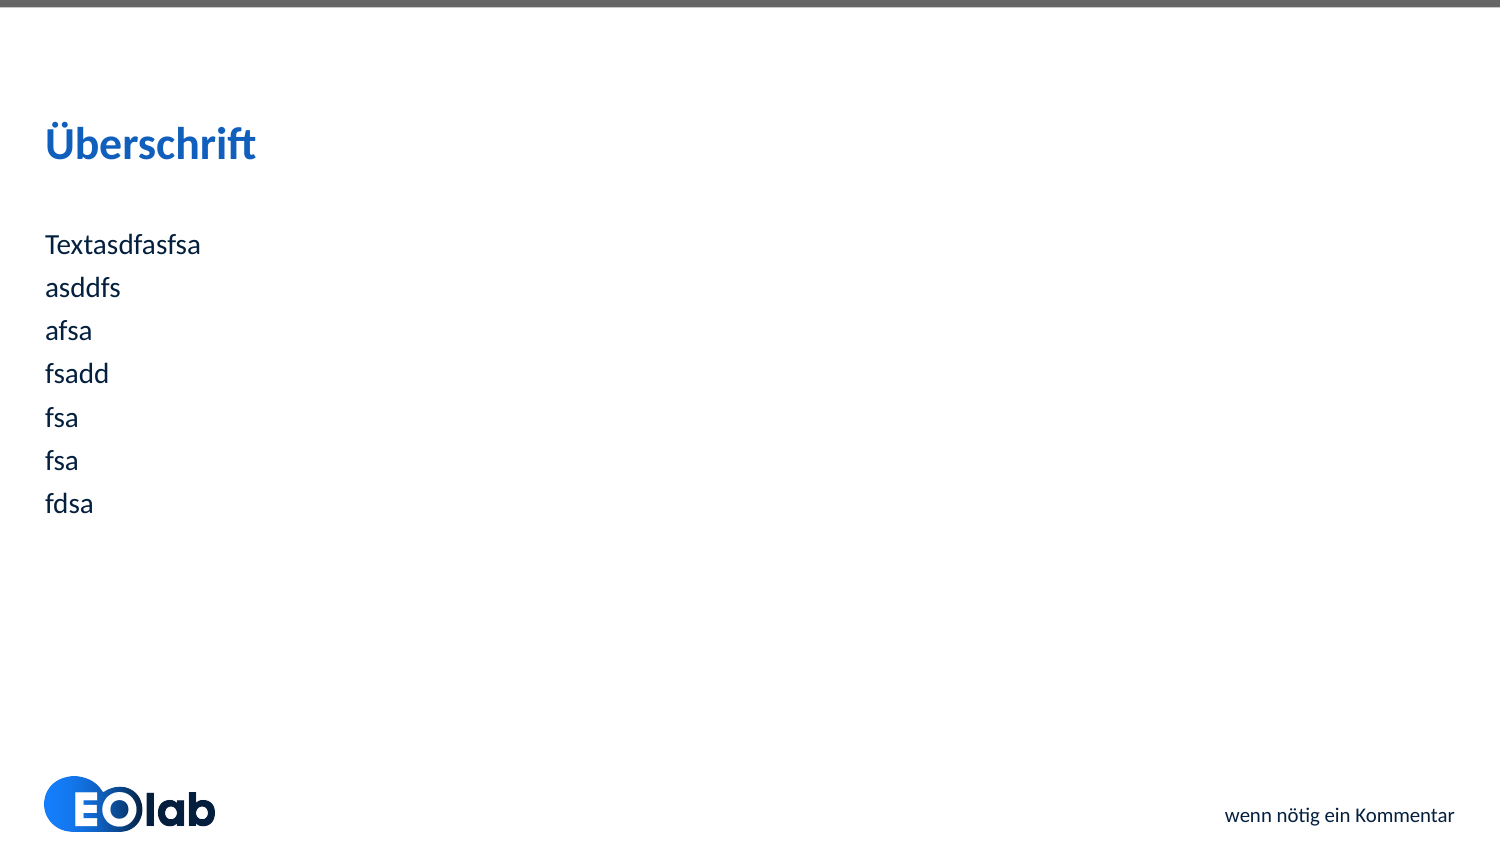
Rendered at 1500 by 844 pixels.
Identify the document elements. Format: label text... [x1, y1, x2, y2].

title Überschrift [45, 120, 1455, 195]
list Textasdfasfsa asddfs afsa fsadd fsa fsa fdsa [45, 225, 1455, 720]
list wenn nötig ein Kommentar [495, 795, 1455, 833]
picture [44, 776, 215, 832]
